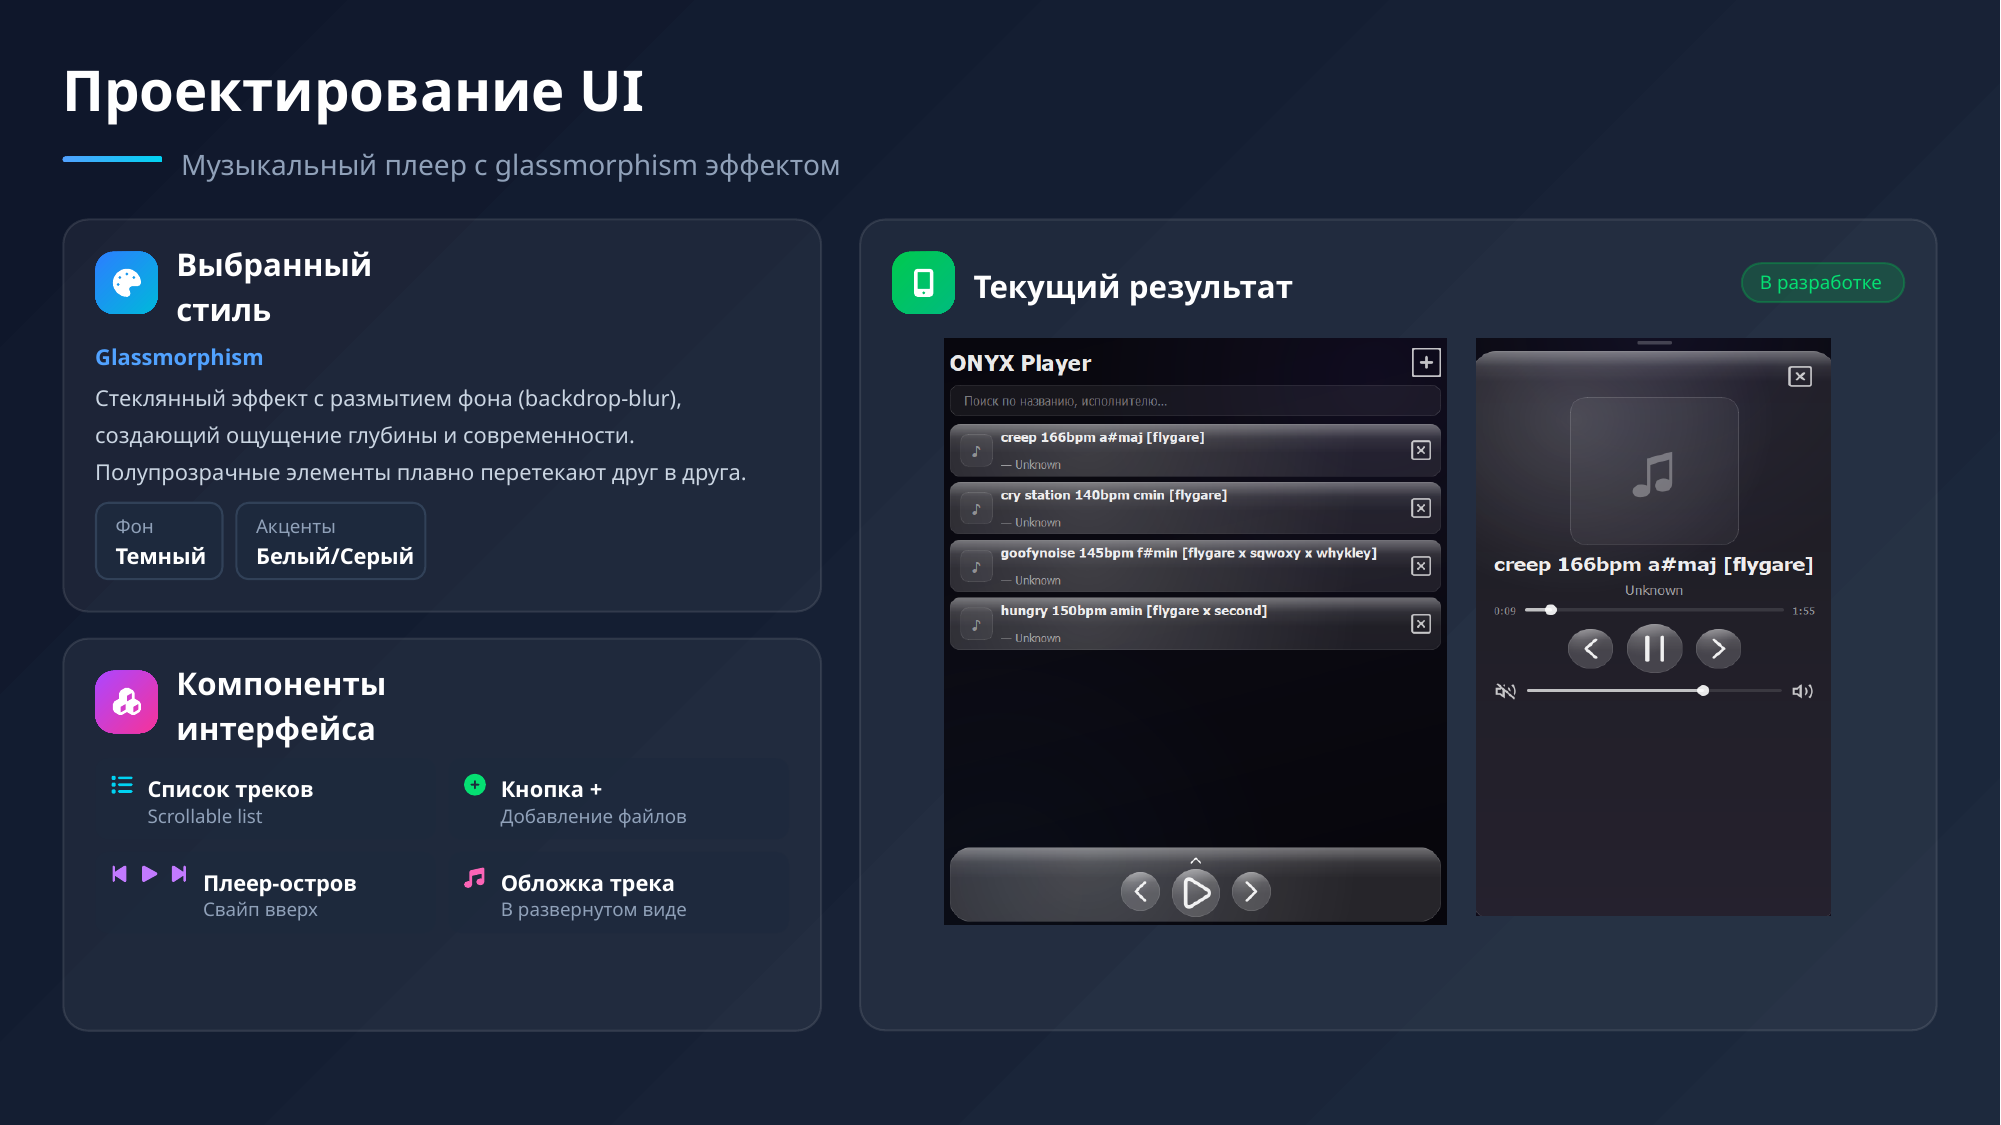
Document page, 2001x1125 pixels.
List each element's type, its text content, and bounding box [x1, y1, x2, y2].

text_box [63, 219, 822, 612]
text_box Проектирование UI [62, 62, 1966, 125]
text_box [860, 219, 1937, 1031]
text_box [112, 268, 141, 297]
text_box Музыкальный плеер с glassmorphism эффектом [181, 137, 858, 182]
text_box [171, 865, 186, 882]
text_box В развернутом виде [500, 895, 698, 921]
text_box [0, 0, 2000, 1125]
text_box [117, 776, 133, 780]
text_box Glassmorphism [95, 338, 800, 371]
picture [1476, 338, 1831, 916]
text_box Темный [115, 537, 214, 569]
text_box Обложка трека [500, 864, 700, 896]
text_box [95, 851, 436, 934]
picture [944, 338, 1447, 925]
text_box Добавление файлов [500, 801, 696, 827]
text_box Свайп вверх [203, 895, 368, 921]
text_box Белый/Серый [255, 537, 417, 569]
text_box [62, 156, 163, 163]
text_box В разработке [1741, 262, 1912, 300]
text_box [95, 758, 436, 840]
text_box Компоненты интерфейса [176, 680, 589, 724]
text_box [448, 851, 790, 934]
text_box [142, 865, 158, 882]
text_box Выбранный стиль [176, 260, 474, 305]
text_box Стеклянный эффект с размытием фона (backdrop-blur), создающий ощущение глубины и современности. Полупрозрачные элементы плавно перетекают друг в друга. [95, 376, 800, 483]
text_box [236, 502, 426, 580]
text_box [112, 687, 141, 715]
text_box [892, 251, 955, 314]
text_box [464, 867, 485, 888]
text_box Фон [115, 512, 213, 537]
text_box [96, 502, 223, 580]
text_box [914, 268, 934, 297]
text_box [95, 670, 158, 734]
text_box [112, 865, 127, 882]
text_box Текущий результат [973, 260, 1296, 305]
text_box [448, 758, 790, 840]
text_box Scrollable list [147, 801, 318, 827]
text_box Список треков [147, 770, 320, 802]
text_box Акценты [255, 512, 416, 537]
text_box [117, 783, 133, 787]
text_box [464, 773, 486, 796]
text_box Плеер-остров [203, 864, 369, 896]
text_box Кнопка + [500, 770, 698, 802]
text_box [95, 251, 158, 314]
text_box [63, 638, 822, 1031]
